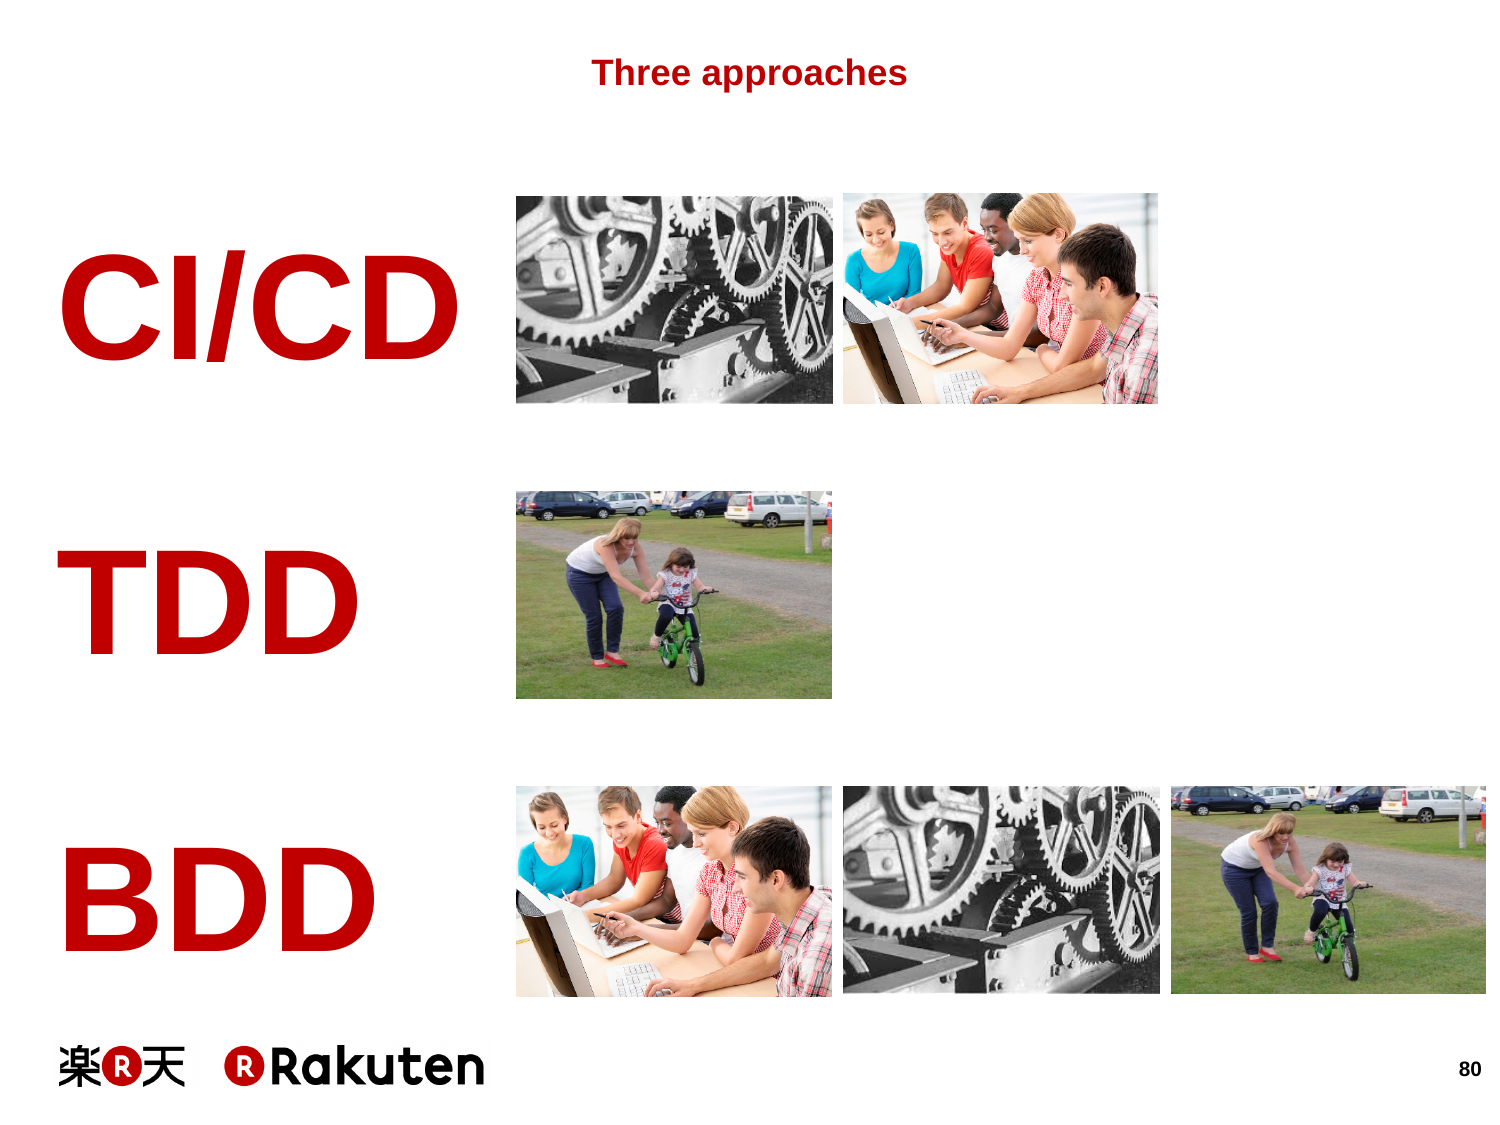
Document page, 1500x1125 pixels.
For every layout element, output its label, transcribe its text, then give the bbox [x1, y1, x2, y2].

picture [842, 193, 1159, 404]
text_box CI/CD [41, 211, 511, 389]
picture [516, 491, 832, 699]
text_box TDD [41, 506, 511, 684]
title Three approaches [59, 41, 1441, 101]
picture [842, 786, 1160, 995]
picture [516, 786, 832, 997]
picture [1170, 786, 1487, 995]
text_box BDD [41, 803, 511, 981]
picture [516, 195, 833, 404]
picture [53, 1039, 491, 1093]
